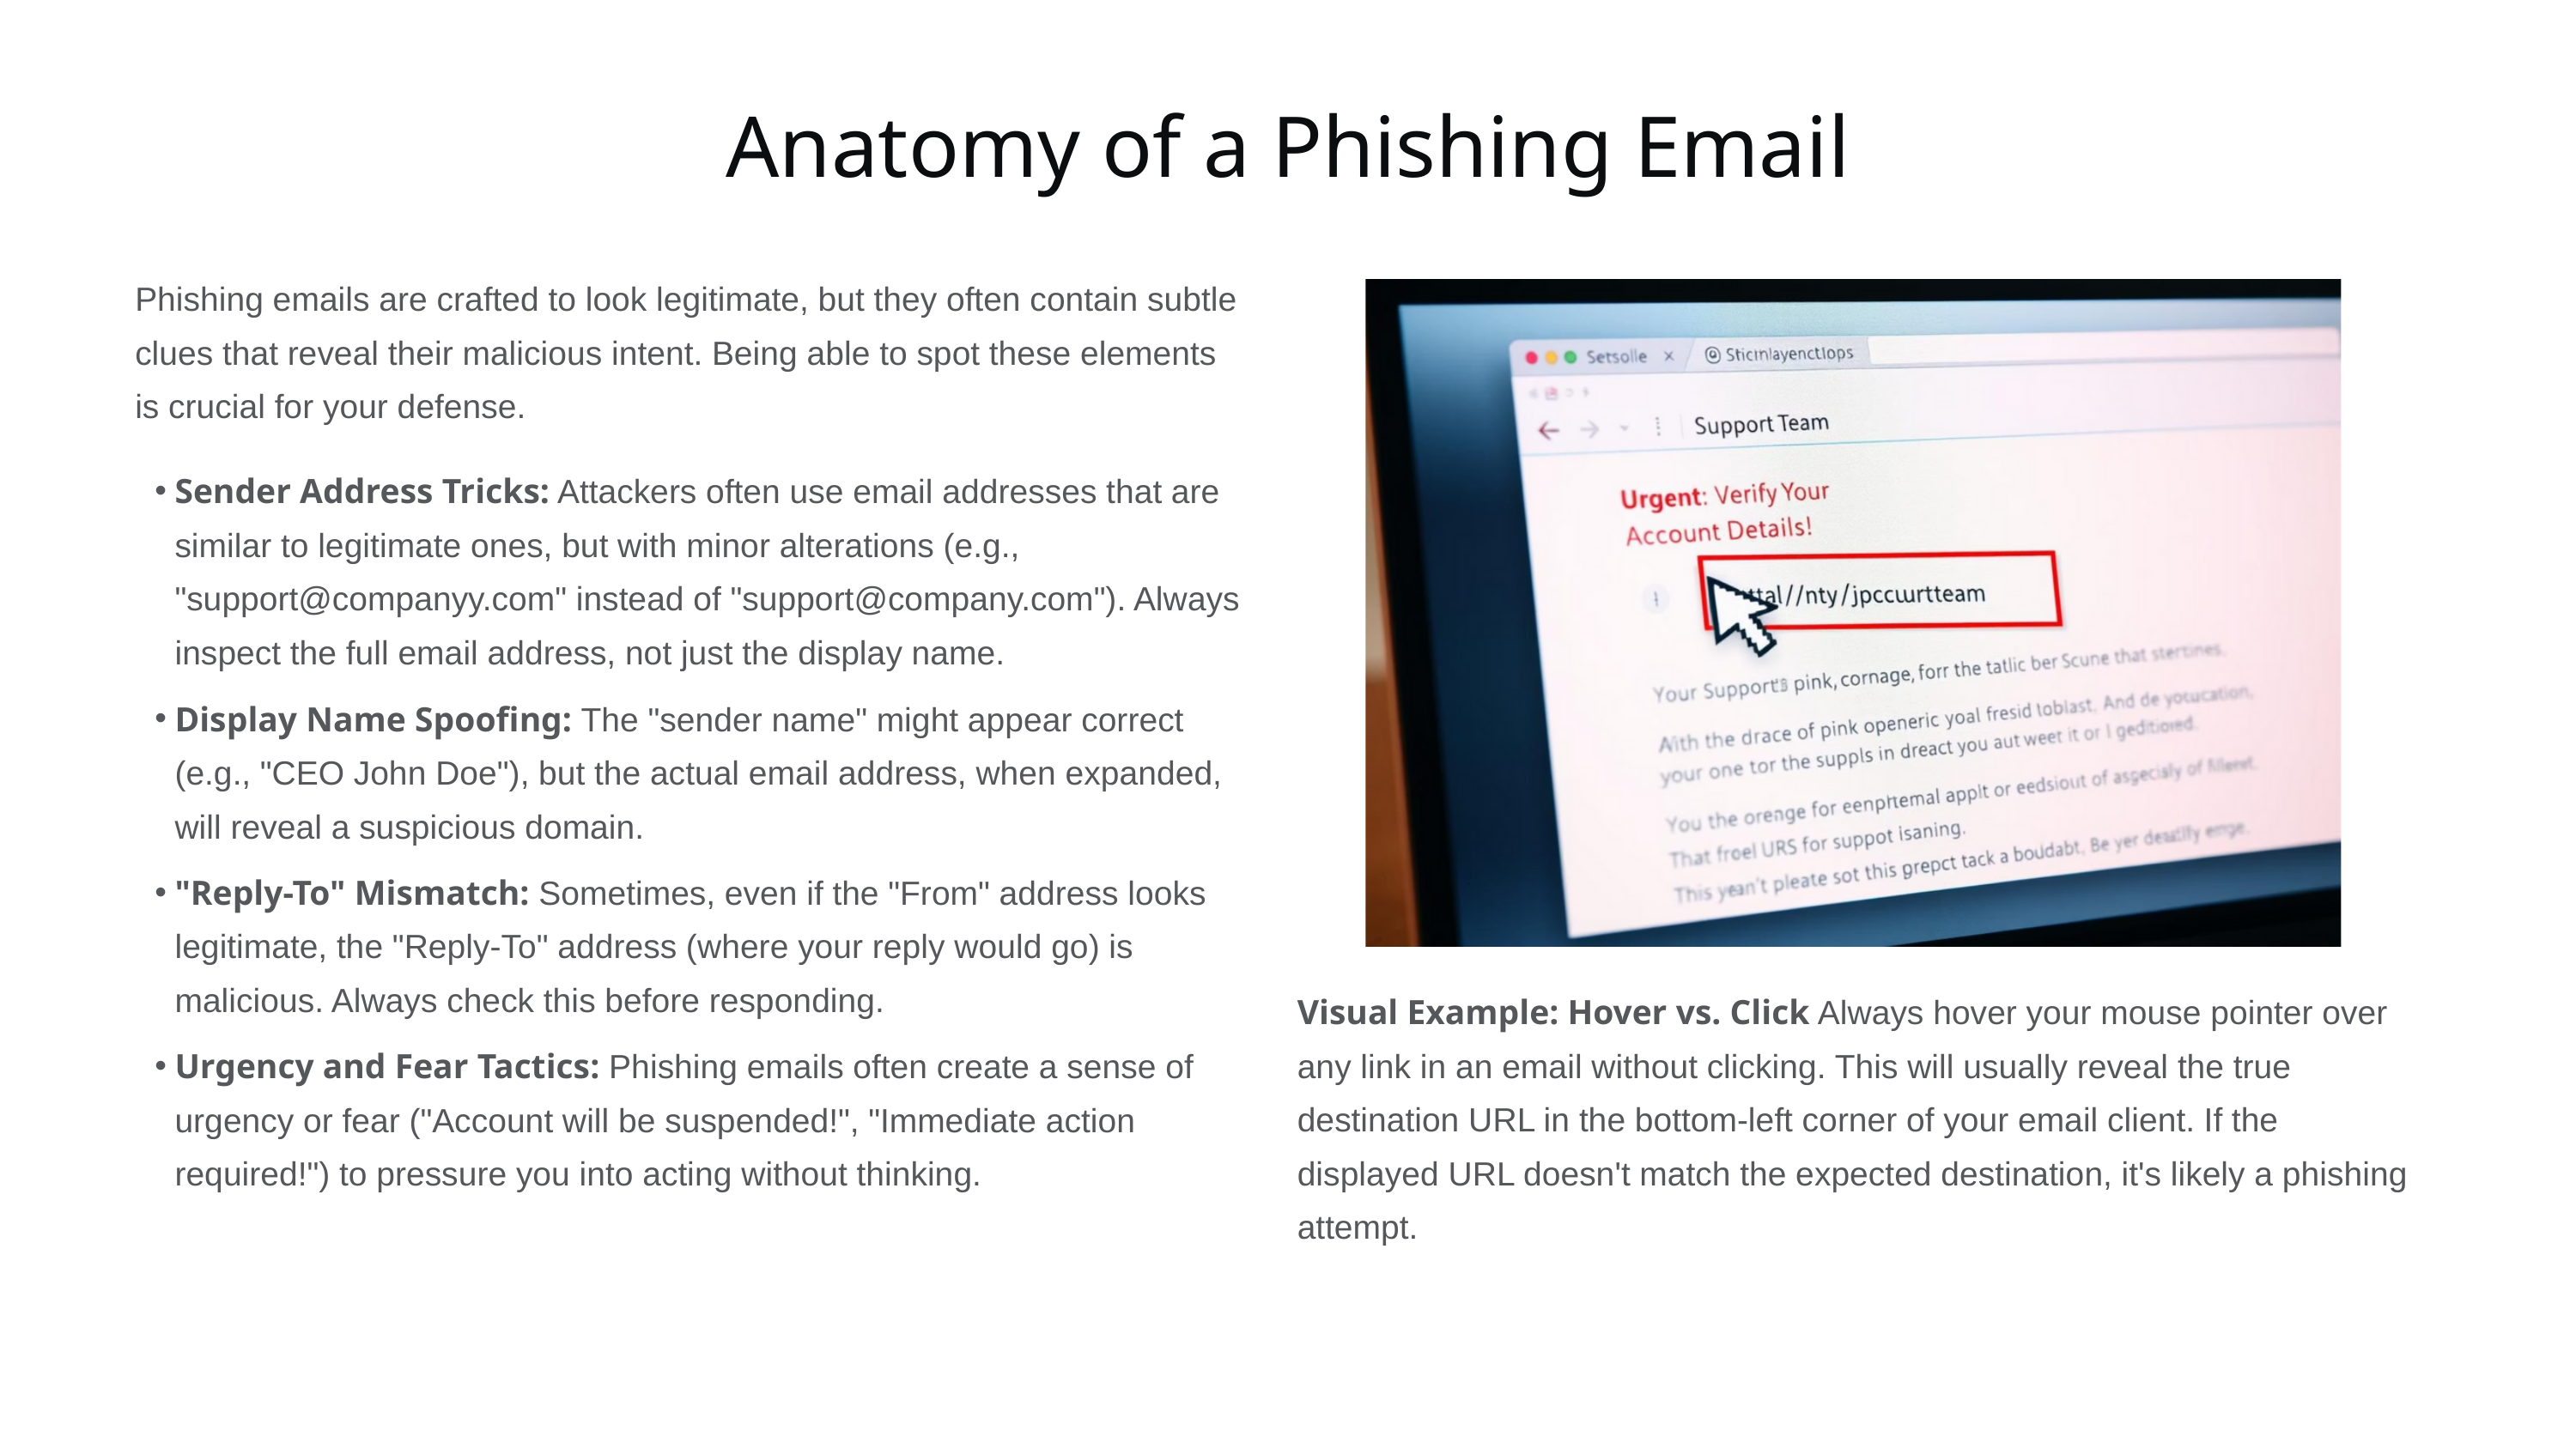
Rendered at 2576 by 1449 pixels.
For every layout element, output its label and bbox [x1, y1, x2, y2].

text_box [0, 0, 2576, 1449]
text_box [1365, 278, 2342, 947]
